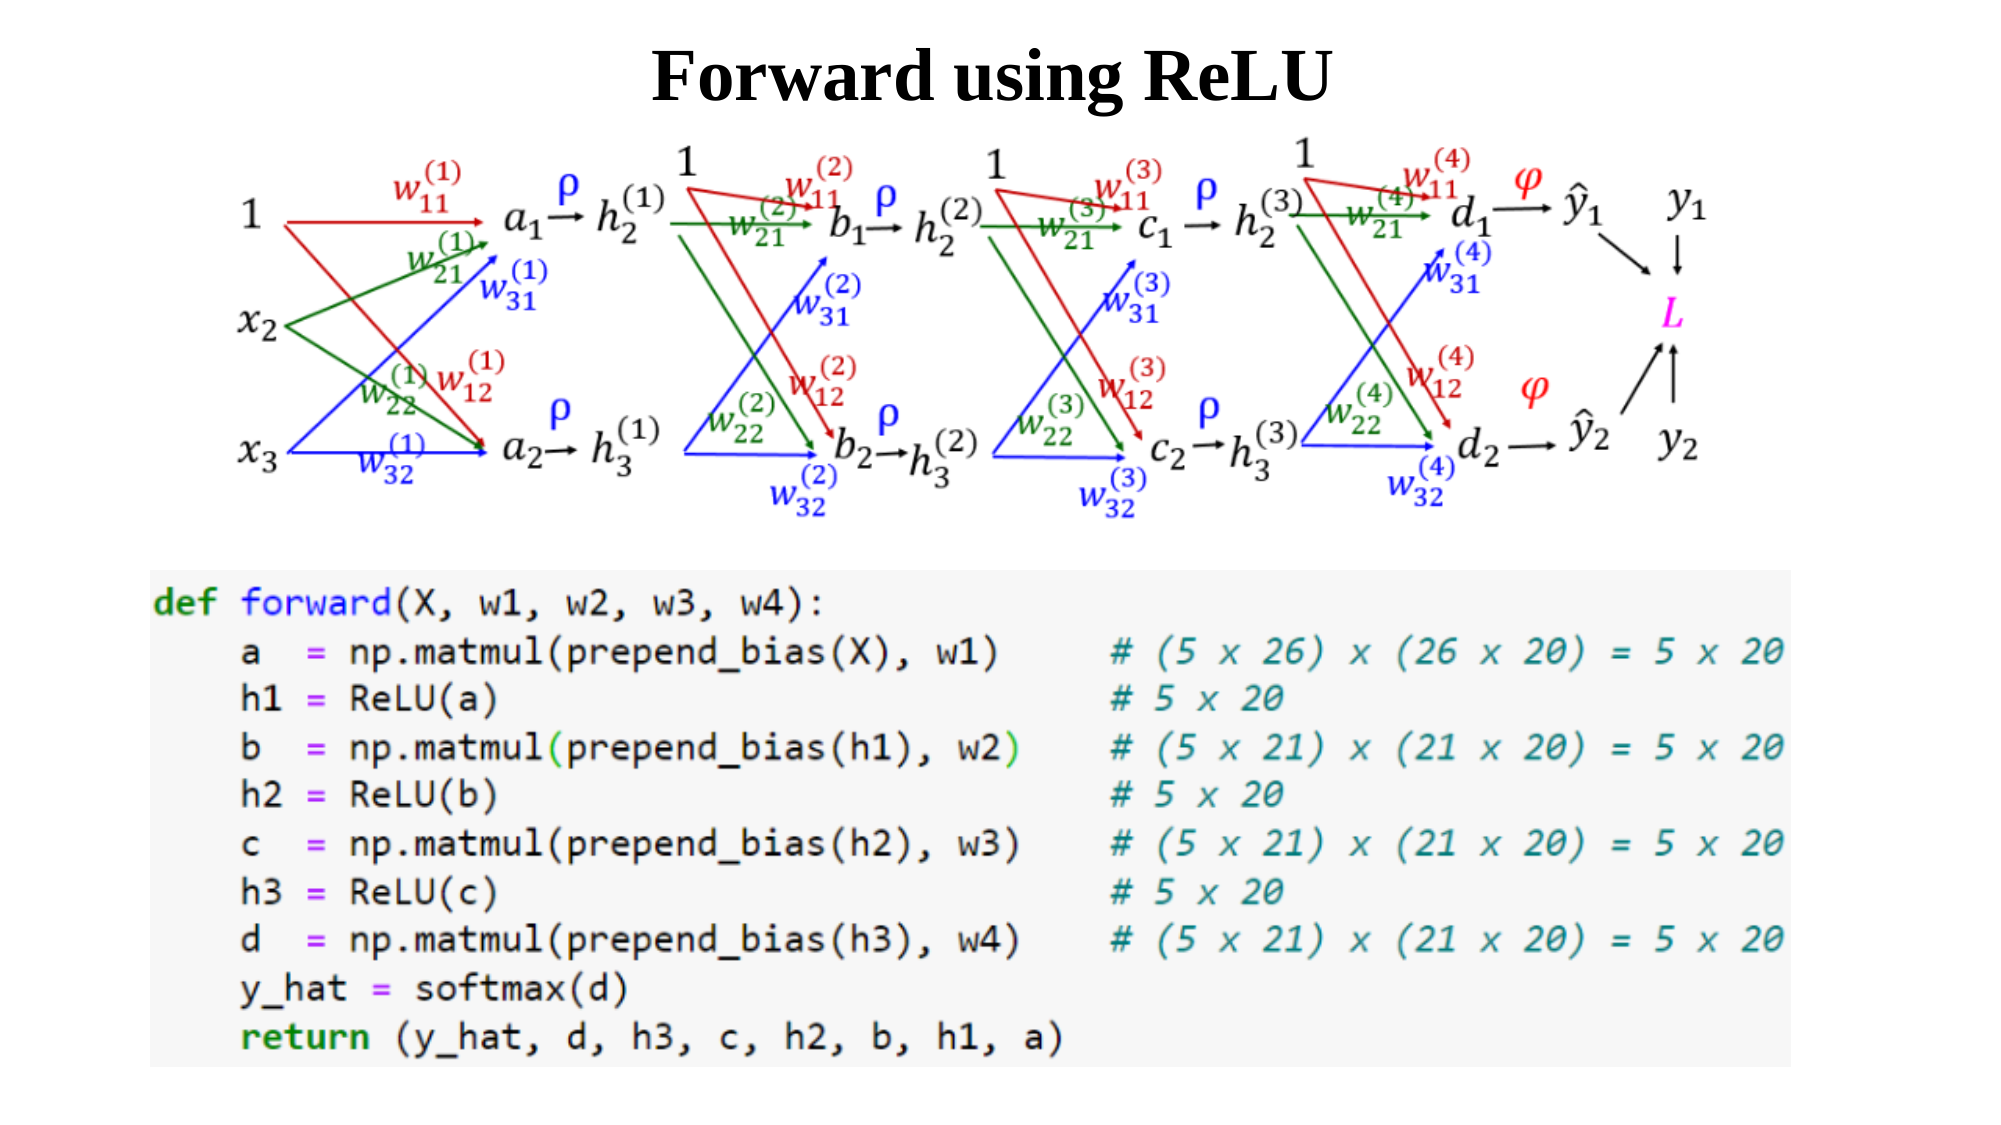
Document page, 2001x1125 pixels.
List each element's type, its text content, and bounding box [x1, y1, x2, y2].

picture [231, 132, 1710, 522]
picture [150, 570, 1791, 1067]
title Forward using ReLU [636, 20, 1410, 132]
